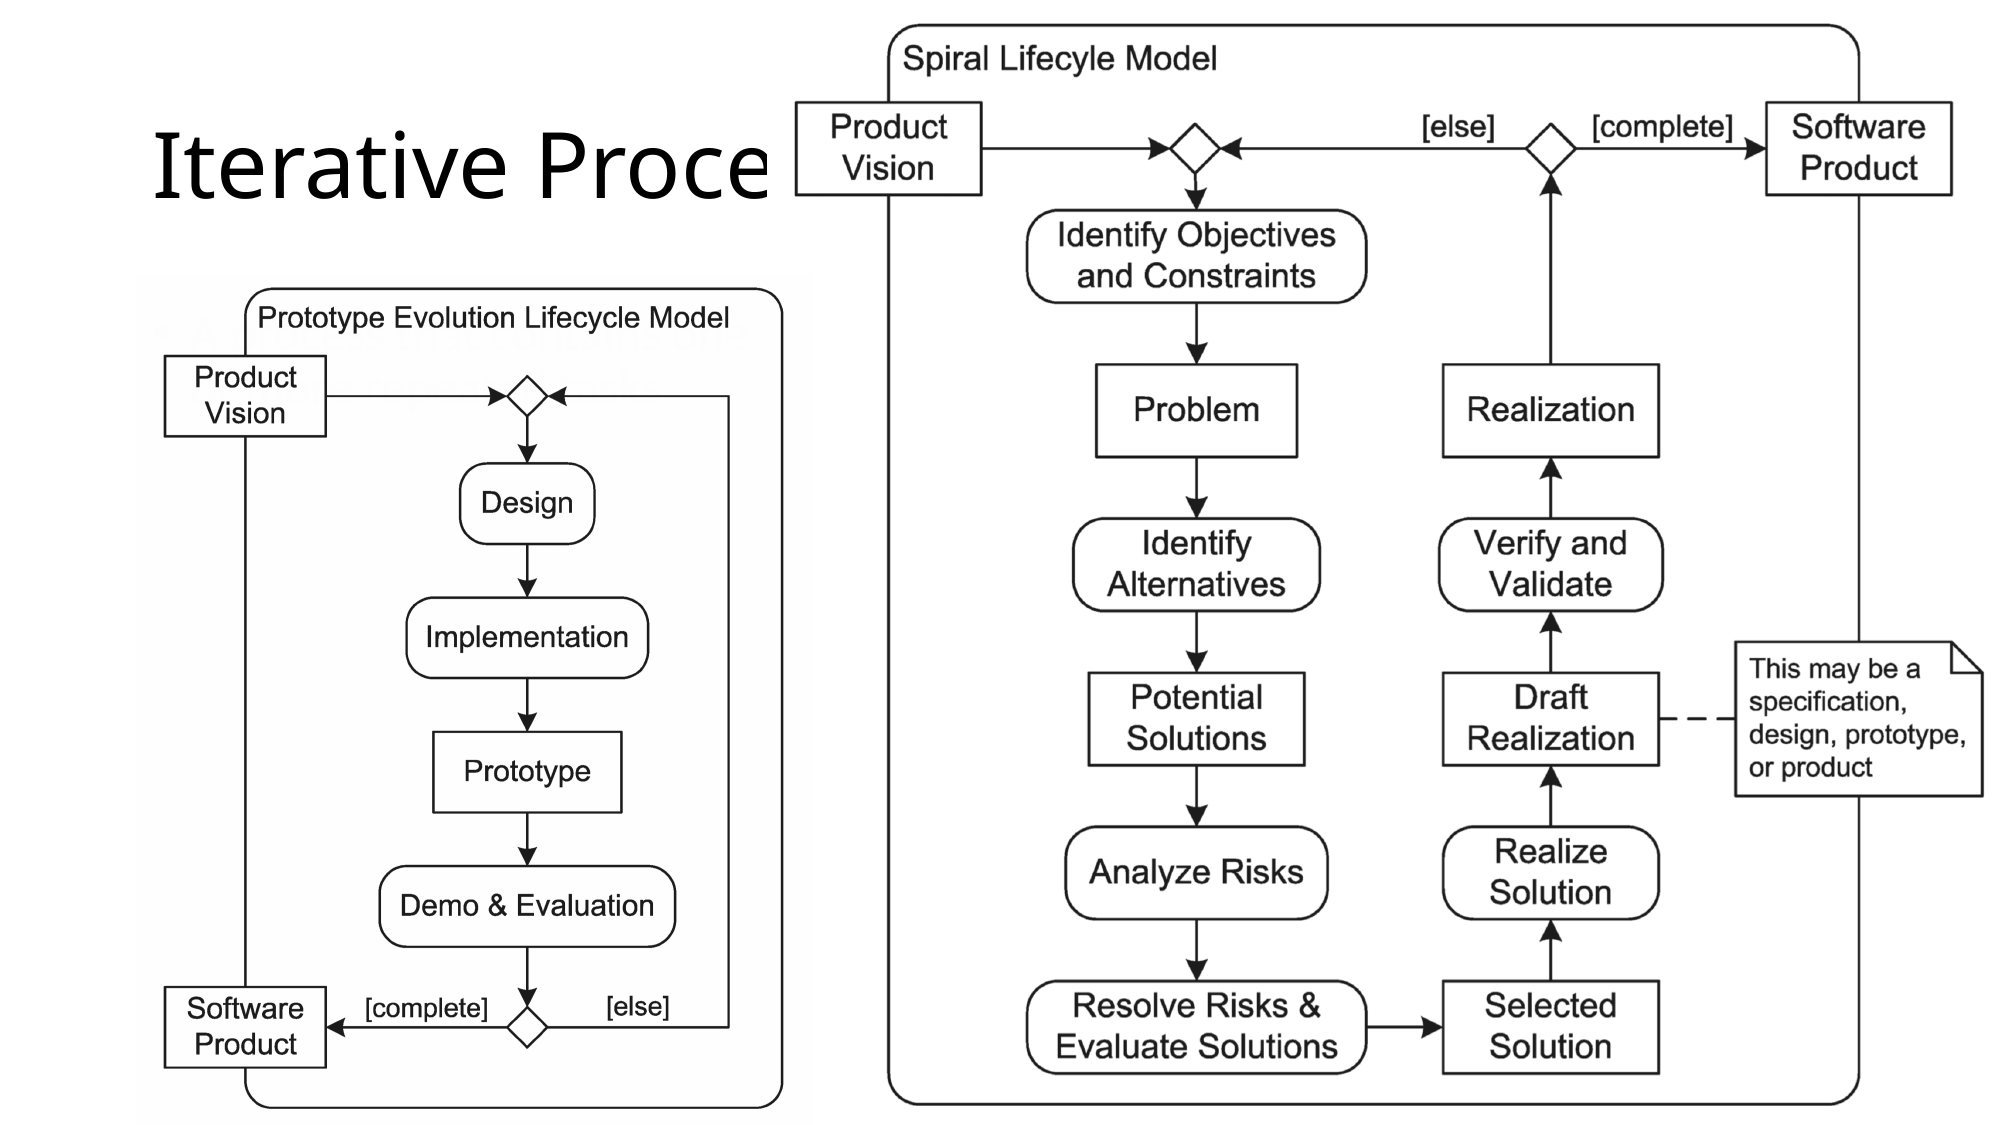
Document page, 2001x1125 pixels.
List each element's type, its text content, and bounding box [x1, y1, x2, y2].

picture [137, 0, 2000, 1125]
title Iterative Process [137, 59, 767, 274]
